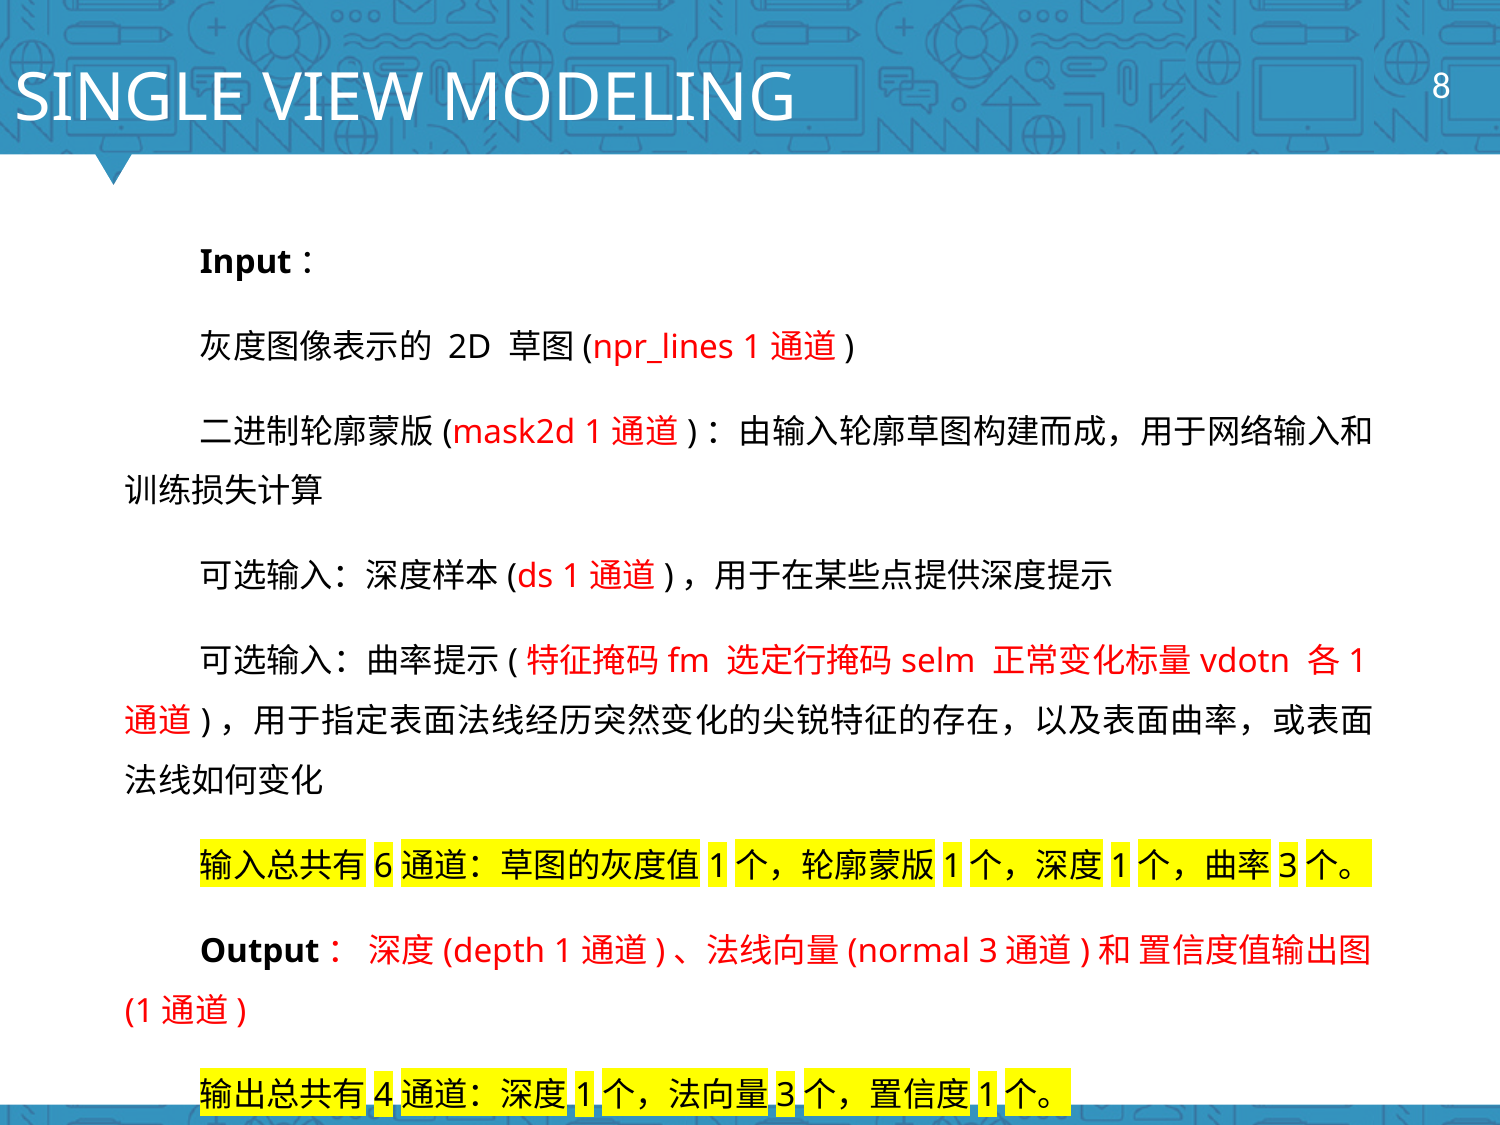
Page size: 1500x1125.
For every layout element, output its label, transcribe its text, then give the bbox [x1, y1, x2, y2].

list SINGLE VIEW MODELING [0, 46, 1165, 143]
text_box Input： 灰度图像表示的 2D 草图(npr_lines 1通道) 二进制轮廓蒙版(mask2d 1通道)：由输入轮廓草图构建而成，用于网络输入和训练损失计算 可选输入：深度样本(ds 1通道)，用于在某些点提供深度提示 可选输入：曲率提示(特征掩码fm 选定行掩码selm 正常变化标量vdotn 各1通道)，用于指定表面法线经历突然变化的尖锐特征的存在，以及表面曲率，或表面法线如何变化 输入总共有6通道：草图的灰度值1个，轮廓蒙版1个，深度1个，曲率3个。 Output： 深度(depth 1通道)、法线向量(normal 3通道)和 置信度值输出图(1通道) 输出总共有4通道：深度1个，法向量3个，置信度1个。 [110, 212, 1390, 1121]
slide_number 8 [1330, 46, 1466, 121]
